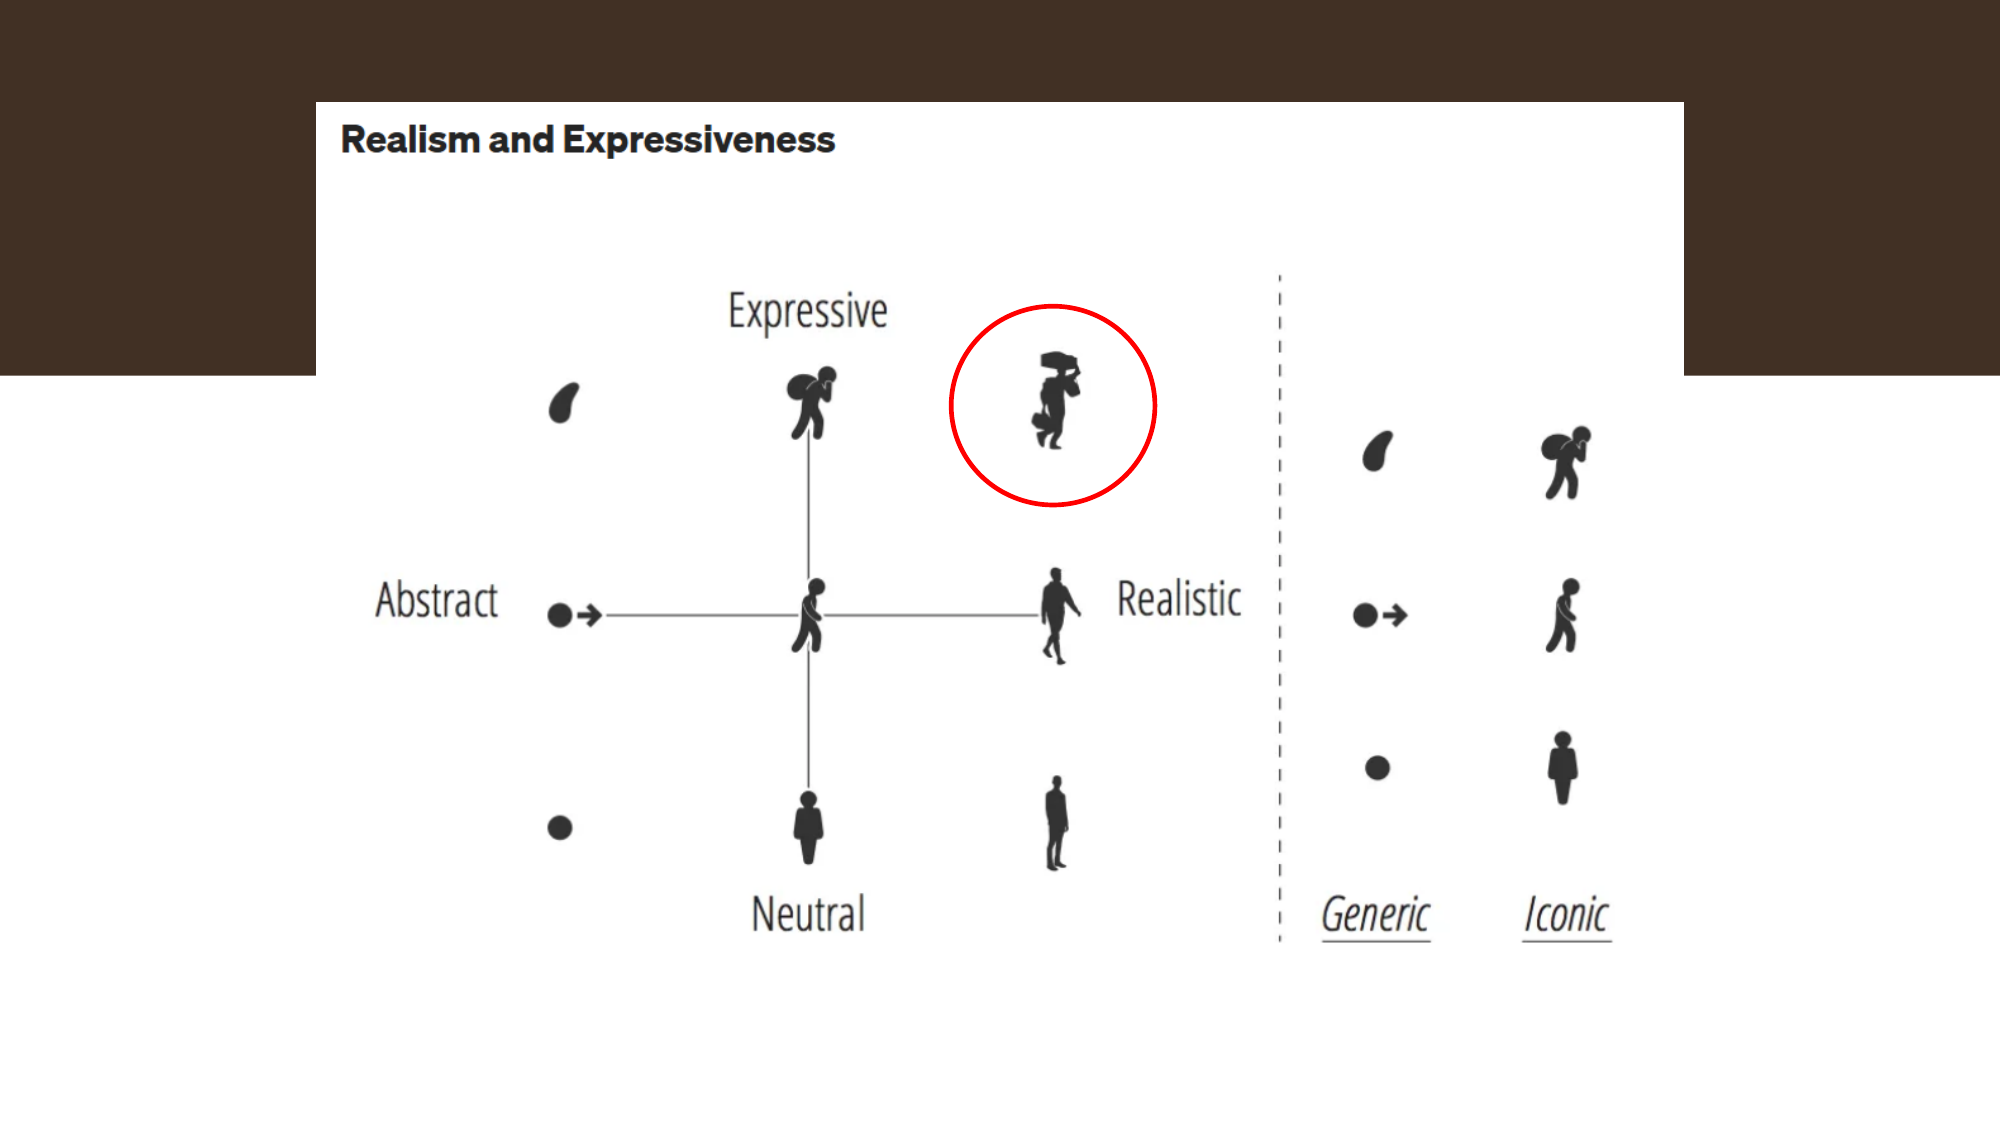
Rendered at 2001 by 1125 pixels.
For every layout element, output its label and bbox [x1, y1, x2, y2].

picture [316, 102, 1684, 992]
